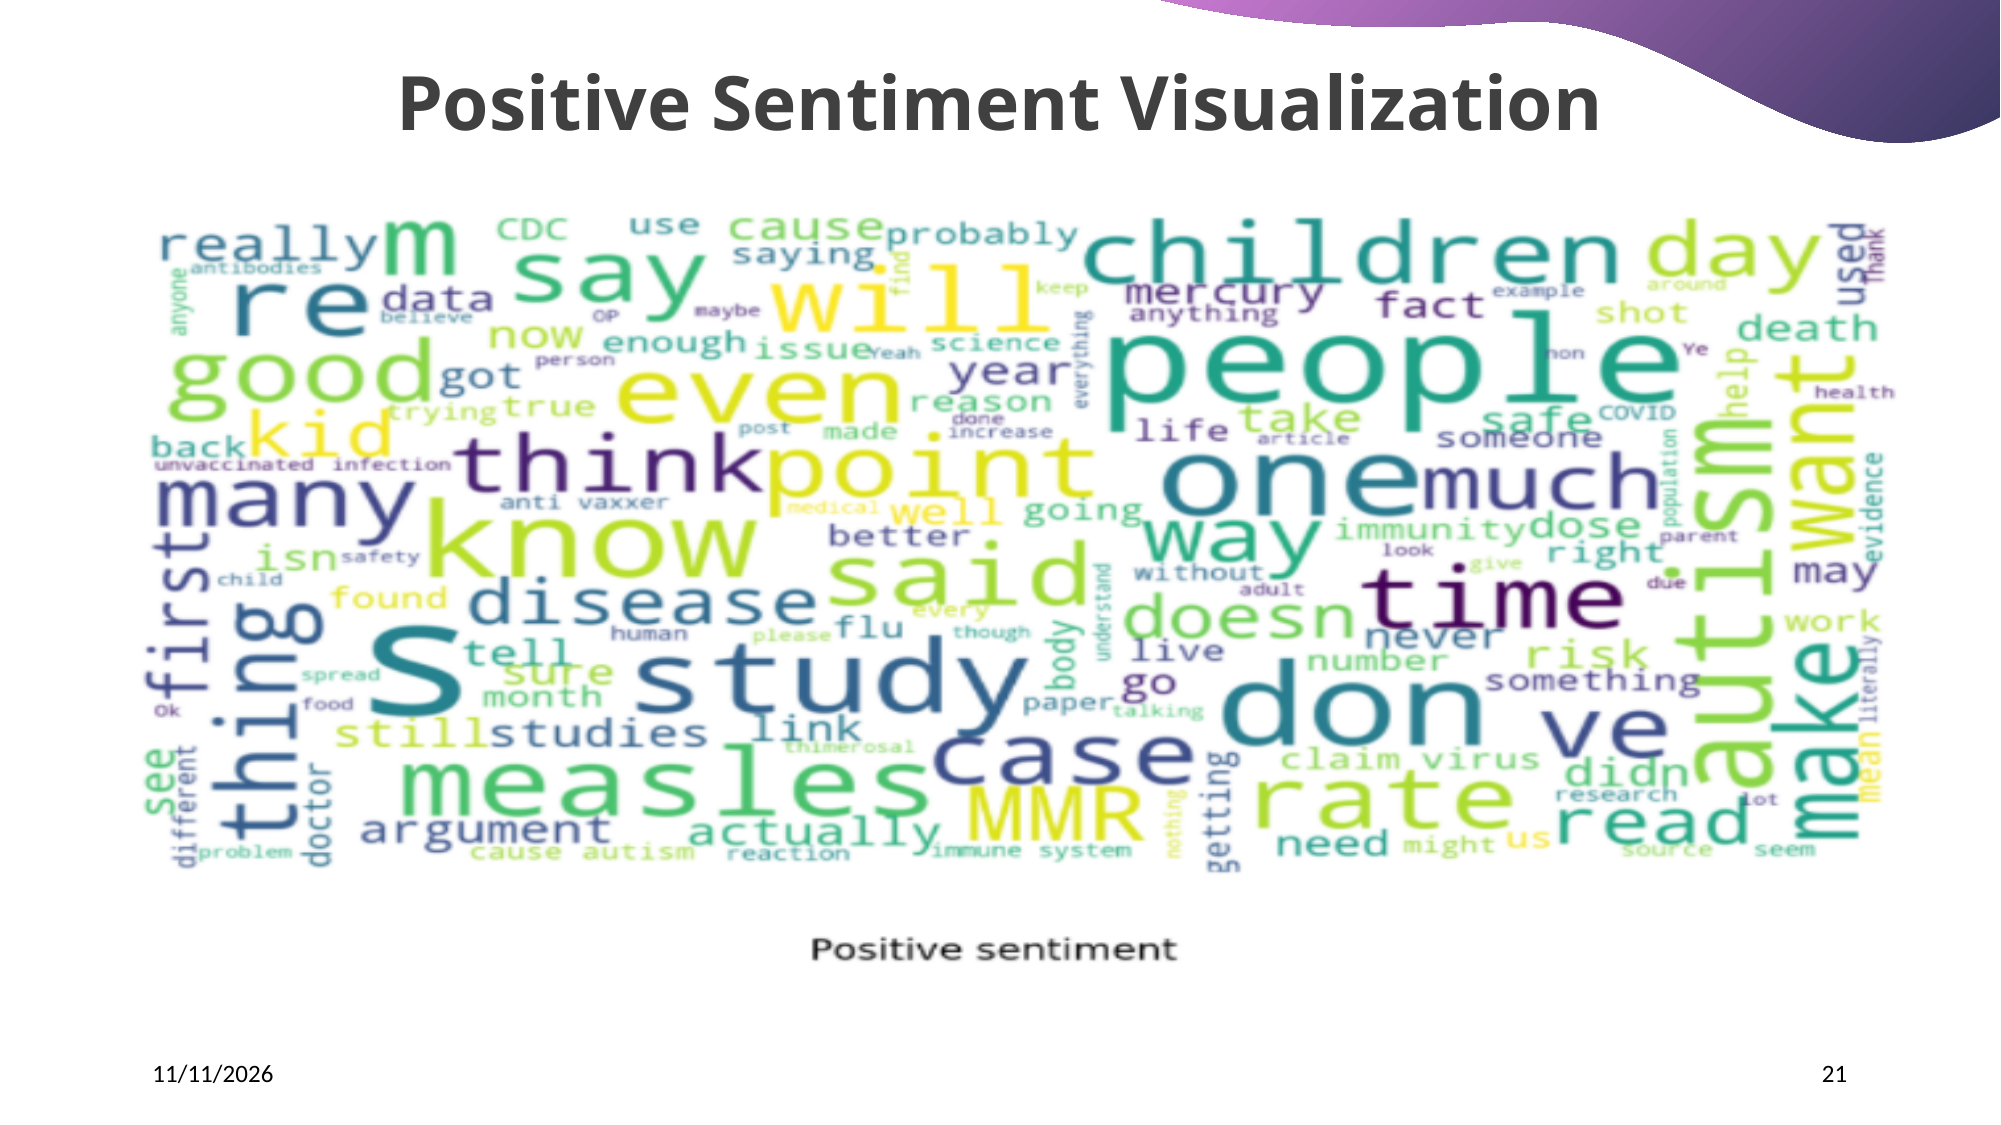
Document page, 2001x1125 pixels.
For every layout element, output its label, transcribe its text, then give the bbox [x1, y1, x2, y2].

picture [137, 201, 1957, 990]
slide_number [137, 1042, 588, 1103]
text_box Positive Sentiment Visualization [43, 55, 1957, 146]
text_box [1161, 0, 2000, 136]
slide_number 21 [1412, 1042, 1863, 1103]
